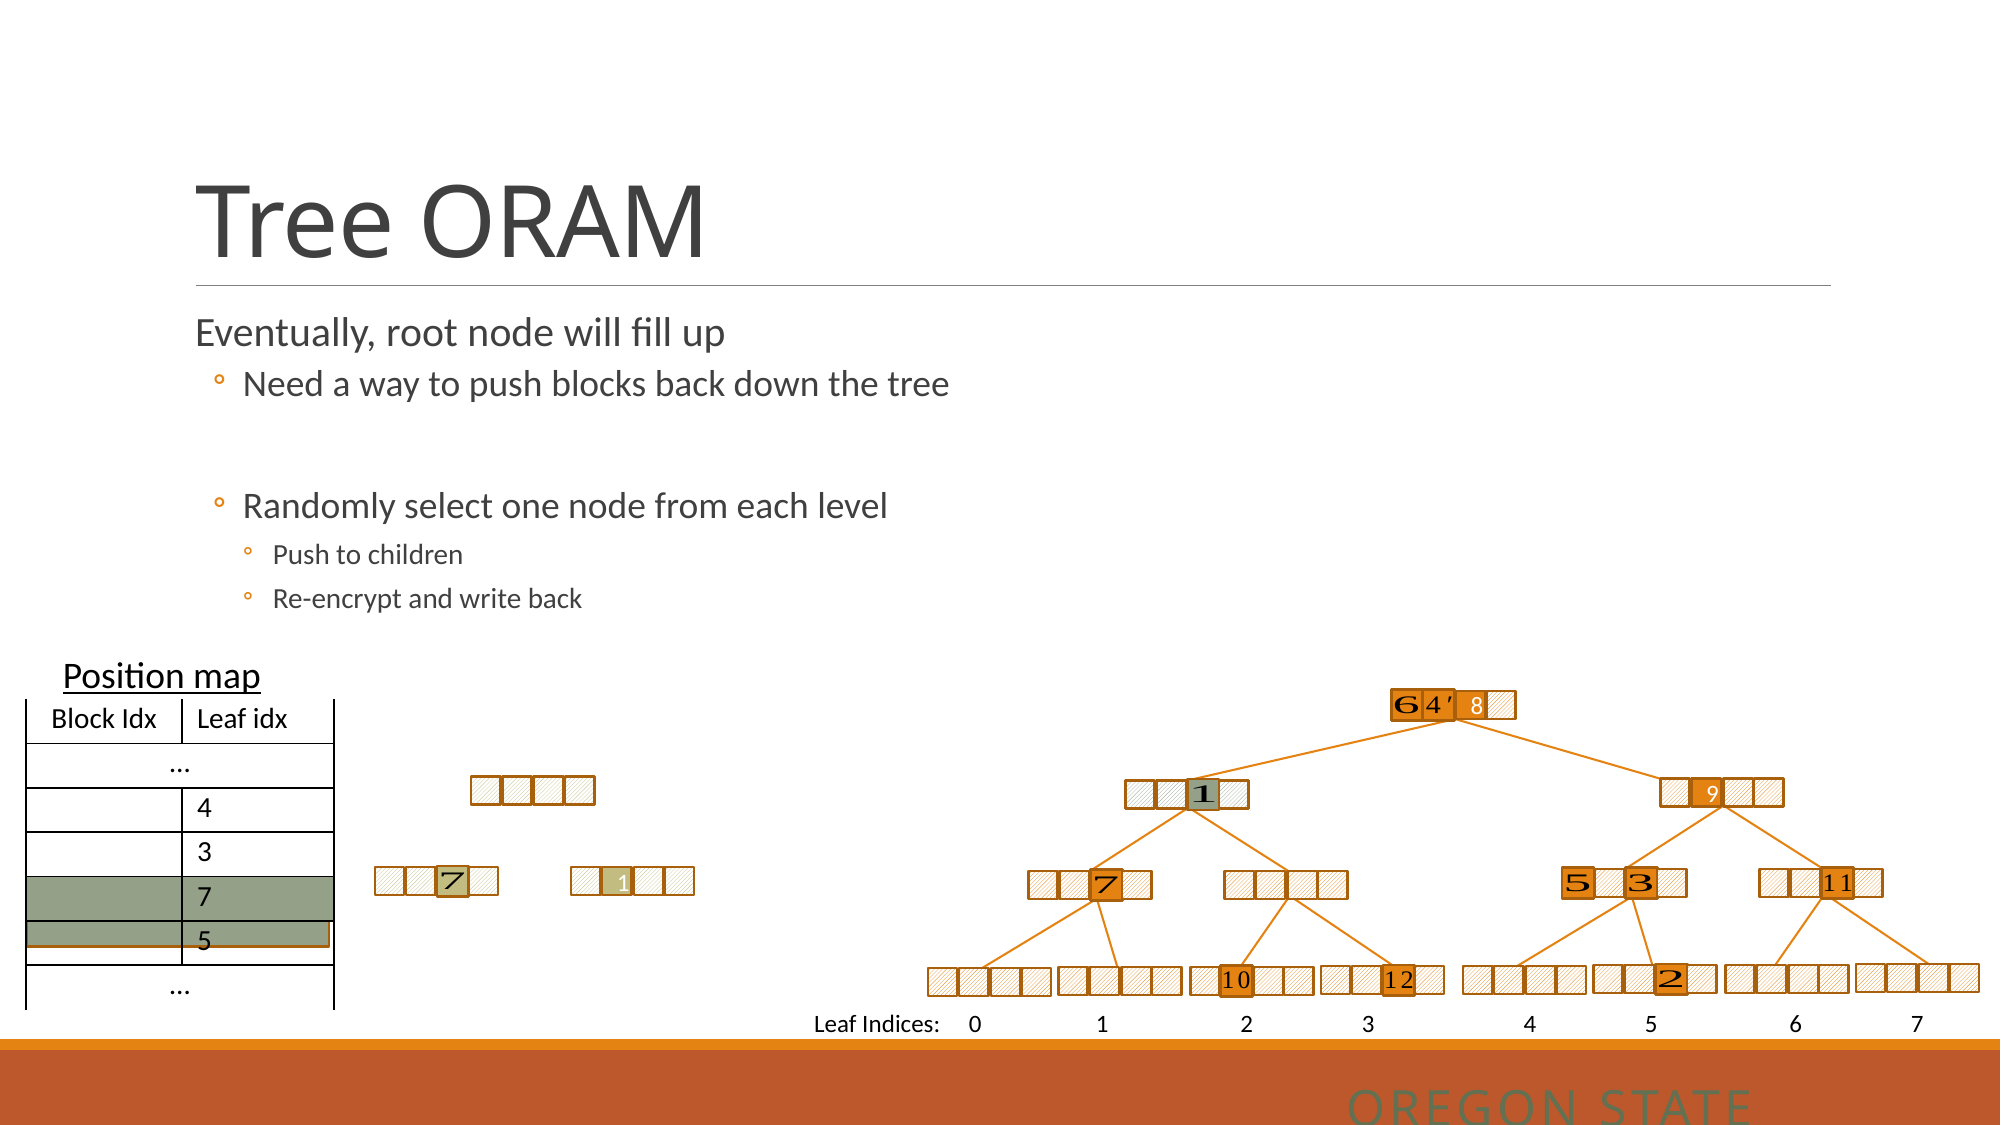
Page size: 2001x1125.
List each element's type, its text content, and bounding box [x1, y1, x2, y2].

text_box [1252, 988, 1283, 996]
text_box [1223, 879, 1254, 900]
text_box [1020, 991, 1052, 997]
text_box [1828, 896, 1951, 979]
text_box [1120, 966, 1151, 996]
text_box [1686, 964, 1718, 994]
title Tree ORAM [180, 47, 1830, 285]
text_box [27, 922, 181, 948]
text_box 8 [1455, 690, 1485, 715]
text_box [1254, 879, 1286, 895]
text_box [1189, 966, 1219, 996]
text_box [183, 922, 330, 948]
text_box [1121, 879, 1153, 900]
text_box [1818, 985, 1850, 994]
text_box [1088, 990, 1120, 996]
text_box [1593, 868, 1624, 893]
text_box [927, 967, 958, 997]
text_box [1555, 989, 1587, 995]
text_box [1789, 879, 1820, 893]
text_box [1493, 986, 1525, 995]
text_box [1493, 896, 1630, 981]
text_box [1218, 789, 1250, 804]
text_box [1317, 870, 1349, 895]
text_box [1058, 870, 1089, 895]
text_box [1096, 898, 1123, 982]
text_box [1623, 988, 1654, 994]
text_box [1625, 805, 1722, 870]
text_box [1286, 870, 1317, 896]
text_box [1753, 777, 1785, 802]
text_box [1283, 987, 1315, 996]
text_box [1090, 807, 1187, 872]
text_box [374, 775, 695, 896]
text_box [1413, 965, 1445, 995]
text_box [1918, 986, 1948, 993]
text_box [1855, 986, 1886, 993]
text_box 9 [1690, 777, 1722, 802]
text_box [1462, 965, 1493, 995]
text_box [990, 991, 1020, 997]
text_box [1766, 896, 1824, 978]
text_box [1722, 805, 1824, 870]
text_box [1659, 777, 1690, 802]
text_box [1454, 718, 1660, 779]
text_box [1293, 898, 1416, 981]
text_box [1155, 779, 1186, 804]
text_box [1124, 779, 1155, 804]
text_box [1852, 868, 1884, 893]
text_box [1057, 991, 1088, 996]
text_box [1320, 988, 1351, 995]
text_box [1351, 988, 1382, 995]
list Eventually, root node will fill up Need a way to push blocks back down the tree Randomly select one node from each level Push to children Re-encrypt and write back [180, 302, 1150, 641]
text_box [958, 988, 990, 997]
text_box [1592, 989, 1623, 994]
text_box [1787, 986, 1818, 994]
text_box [958, 898, 1095, 983]
text_box [1656, 879, 1688, 898]
text_box [1151, 966, 1183, 996]
text_box Oregon State University [1331, 1069, 2000, 1125]
text_box [1948, 963, 1980, 993]
text_box [1758, 879, 1789, 898]
text_box [1485, 690, 1517, 715]
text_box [1187, 718, 1453, 781]
text_box [1755, 964, 1787, 994]
text_box Position map [48, 644, 460, 704]
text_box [1188, 807, 1289, 872]
text_box Leaf Indices: 0 1 2 3 4 5 6 7 [799, 999, 1984, 1045]
text_box [1027, 870, 1058, 895]
text_box [1886, 986, 1918, 993]
text_box [1724, 964, 1755, 994]
text_box [1525, 989, 1555, 995]
text_box [1722, 777, 1753, 802]
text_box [1631, 896, 1658, 980]
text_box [1231, 898, 1289, 980]
